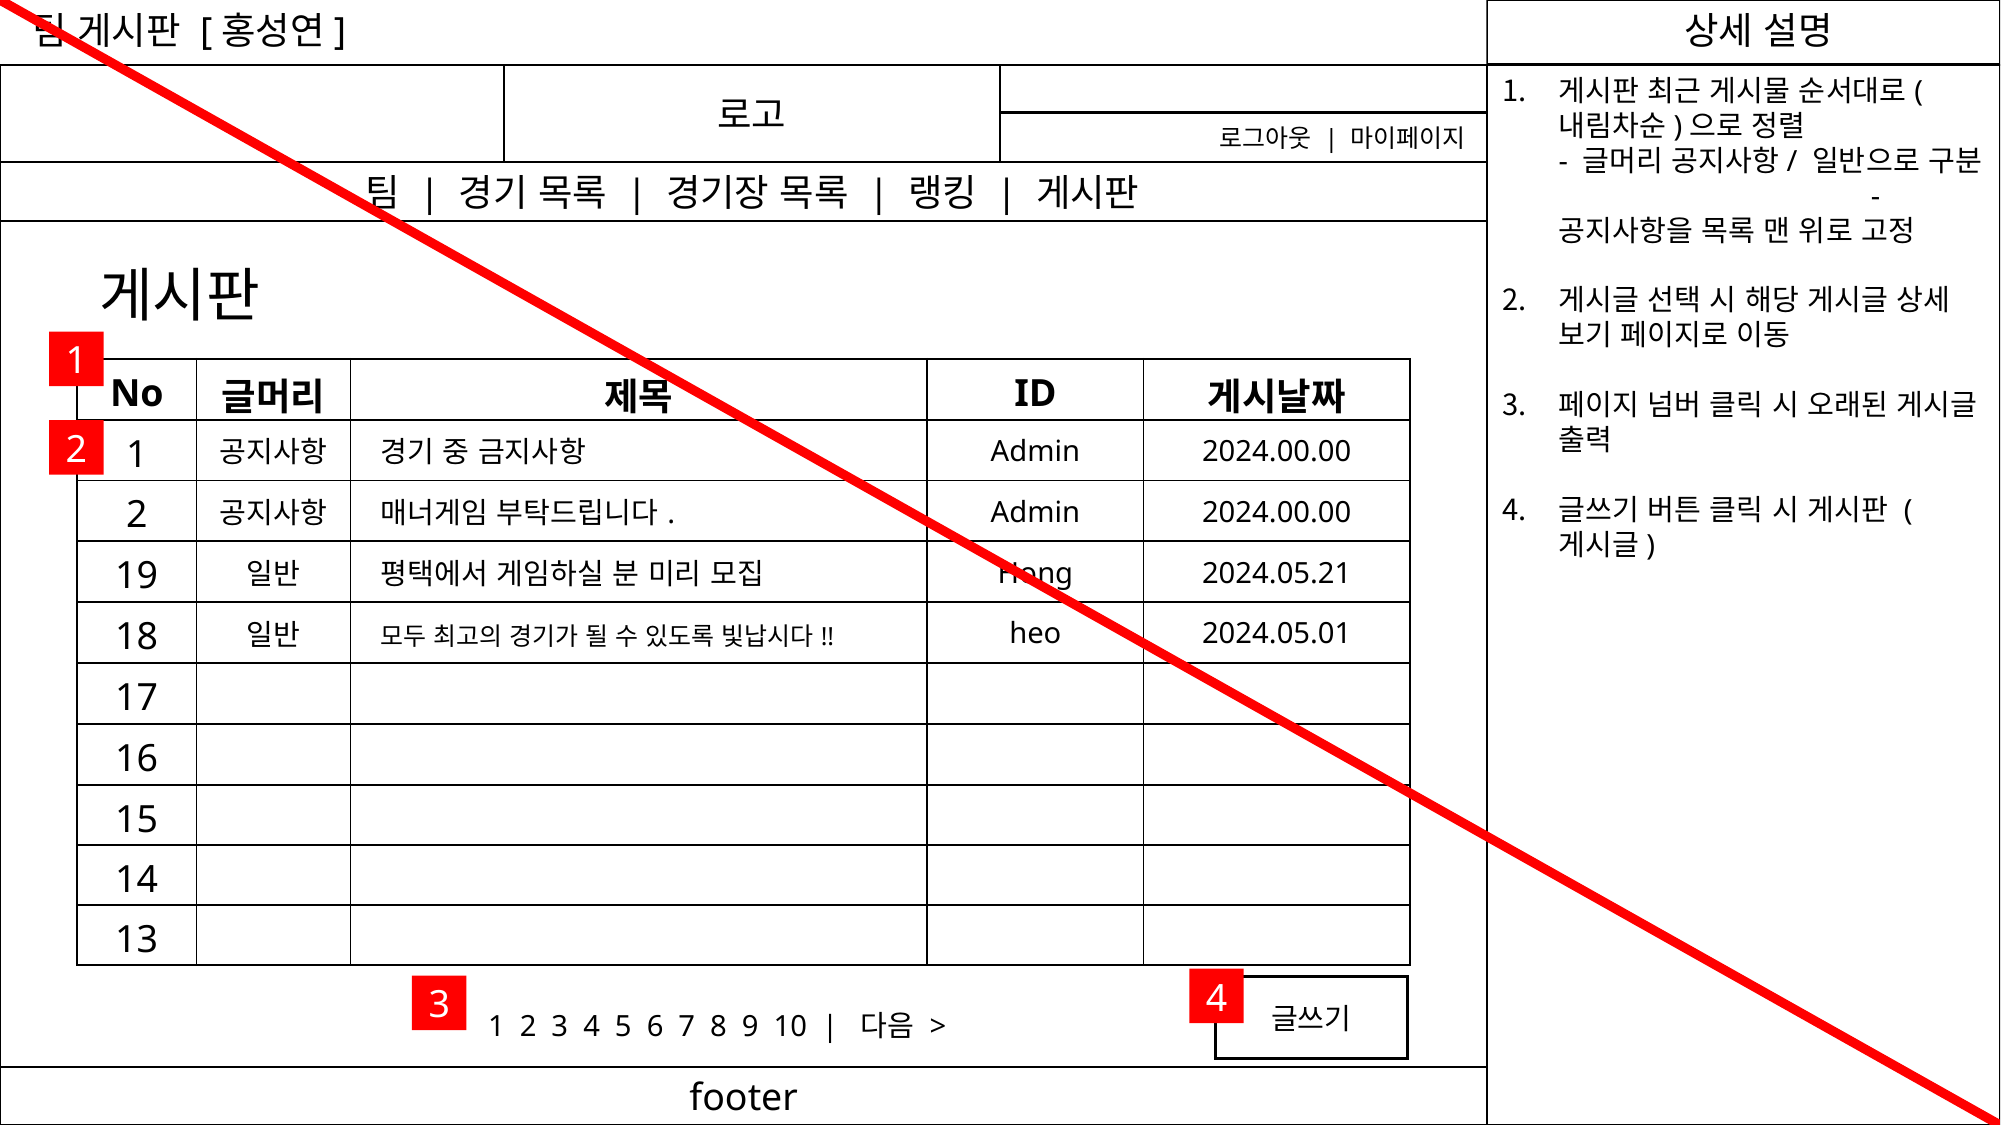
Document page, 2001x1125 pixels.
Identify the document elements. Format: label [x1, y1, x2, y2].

text_box [0, 0, 2000, 1125]
